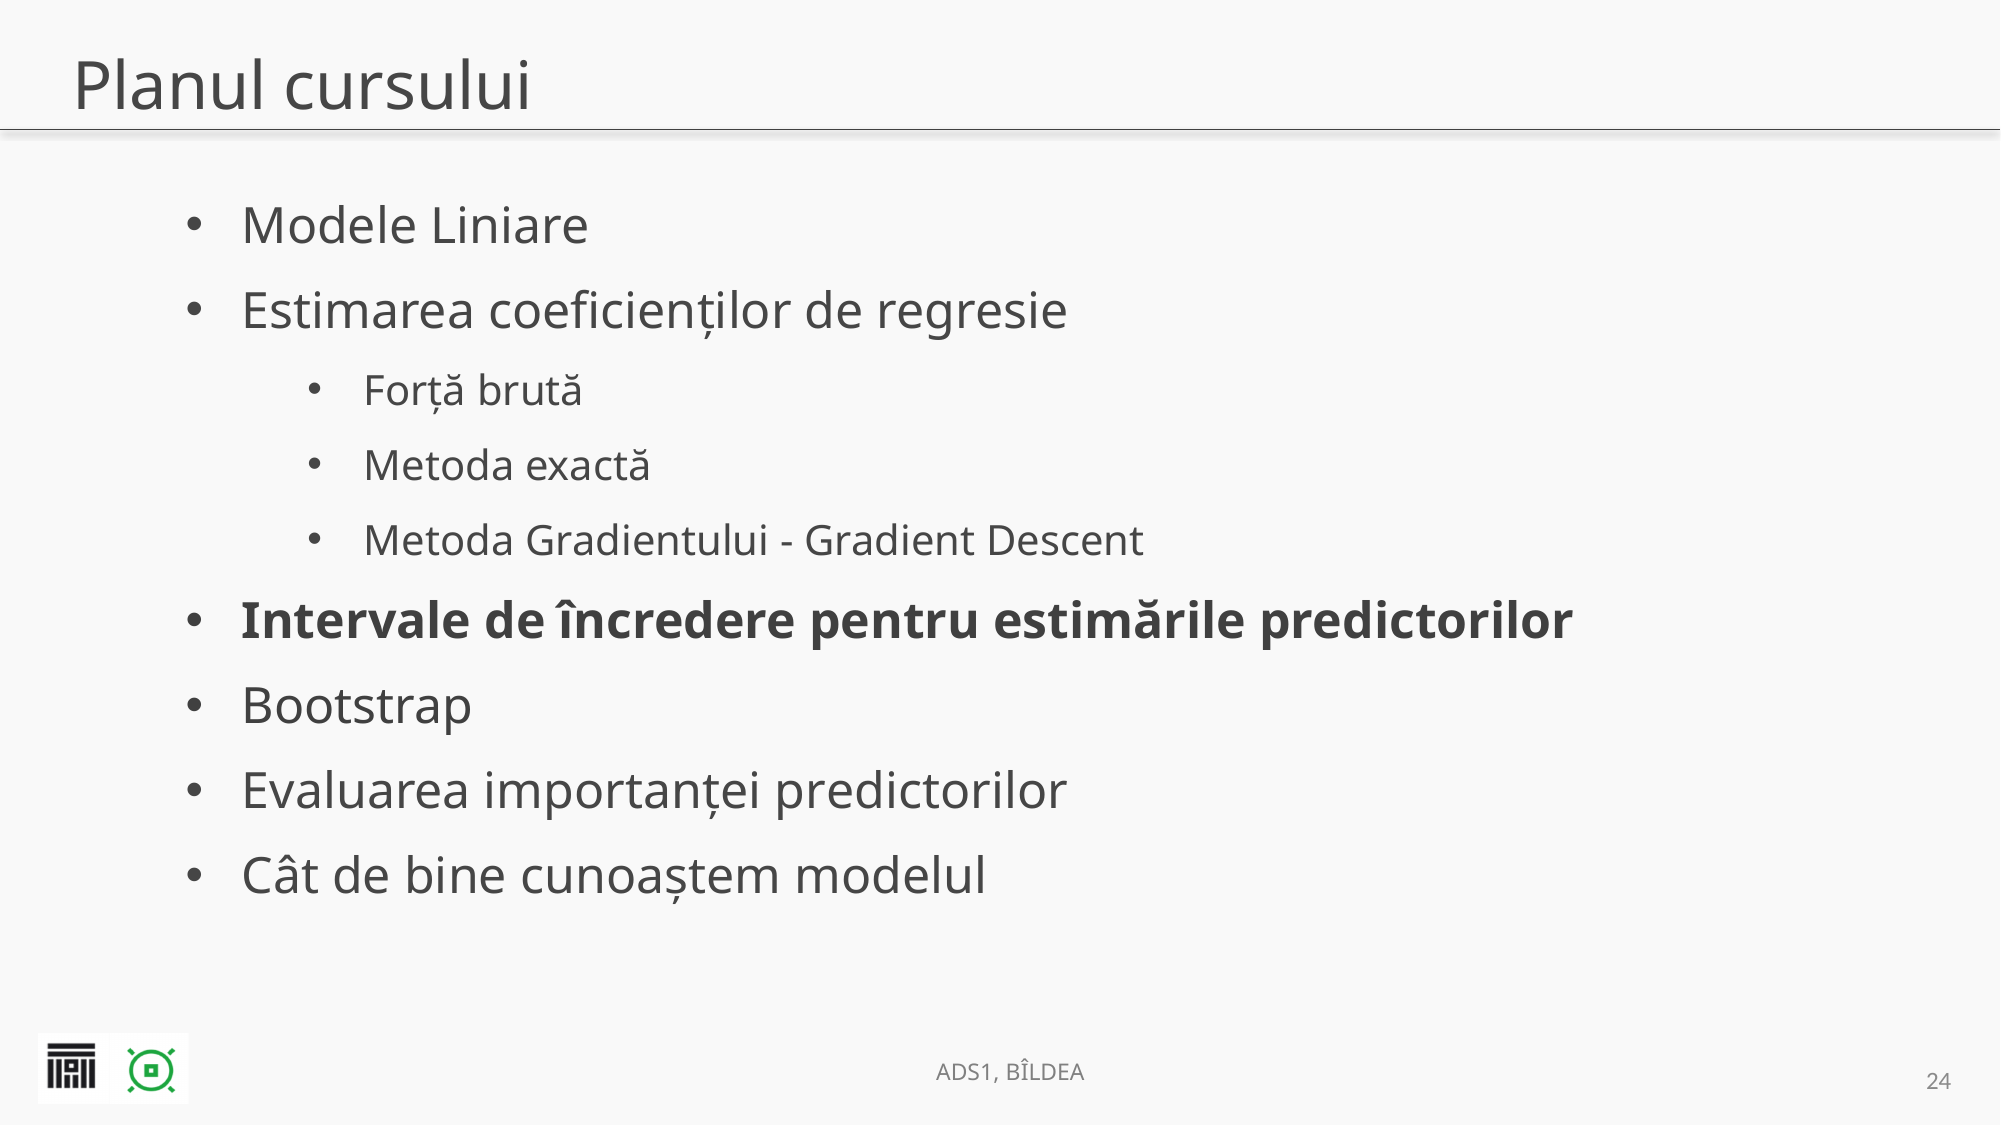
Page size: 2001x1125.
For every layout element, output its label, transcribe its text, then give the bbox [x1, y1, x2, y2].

slide_number 23 [1500, 1050, 1967, 1110]
picture [38, 1033, 189, 1104]
title Planul cursului [57, 35, 1943, 162]
